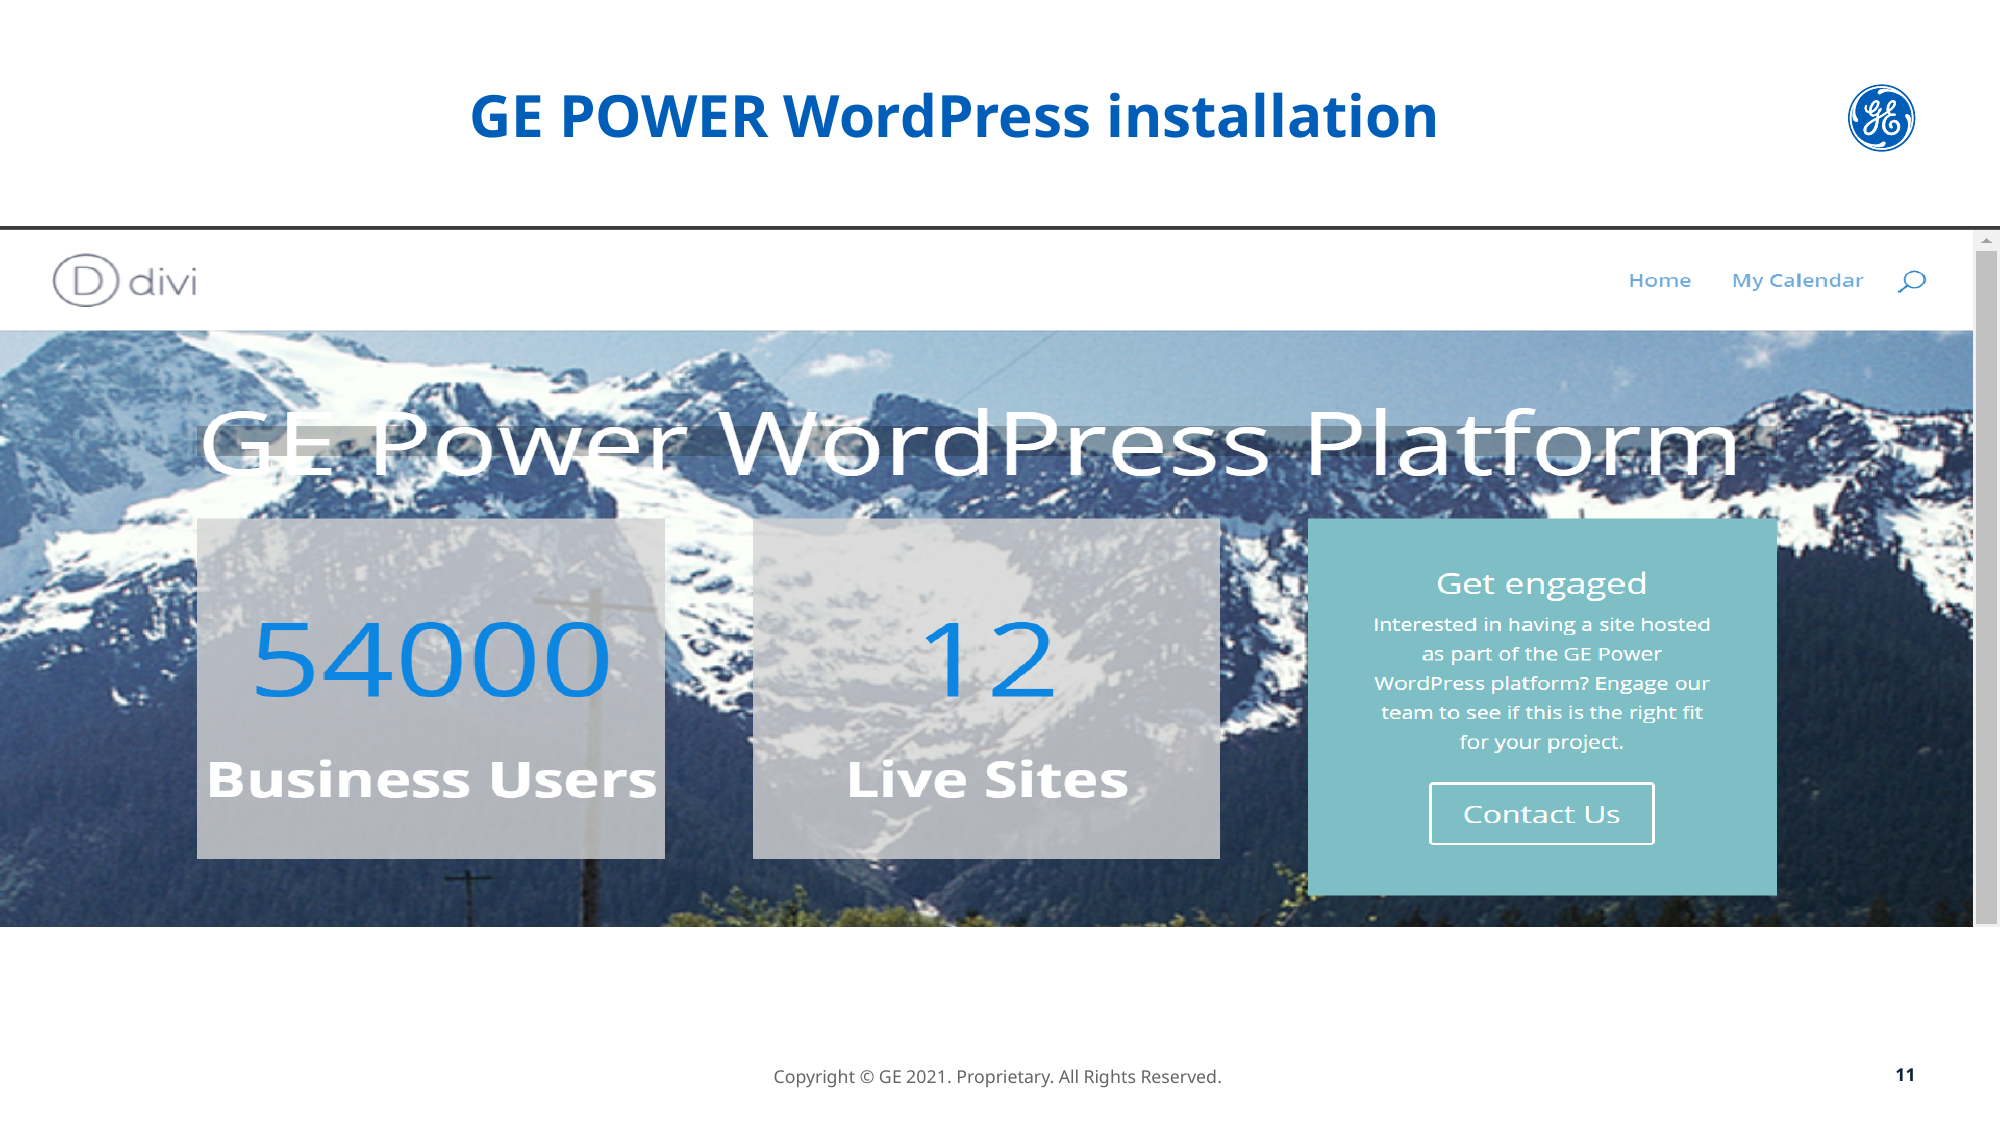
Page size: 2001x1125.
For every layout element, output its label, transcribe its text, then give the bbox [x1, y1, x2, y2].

picture [0, 226, 2000, 927]
slide_number 11 [1809, 1045, 1931, 1106]
text_box GE POWER WordPress installation [254, 71, 1655, 158]
